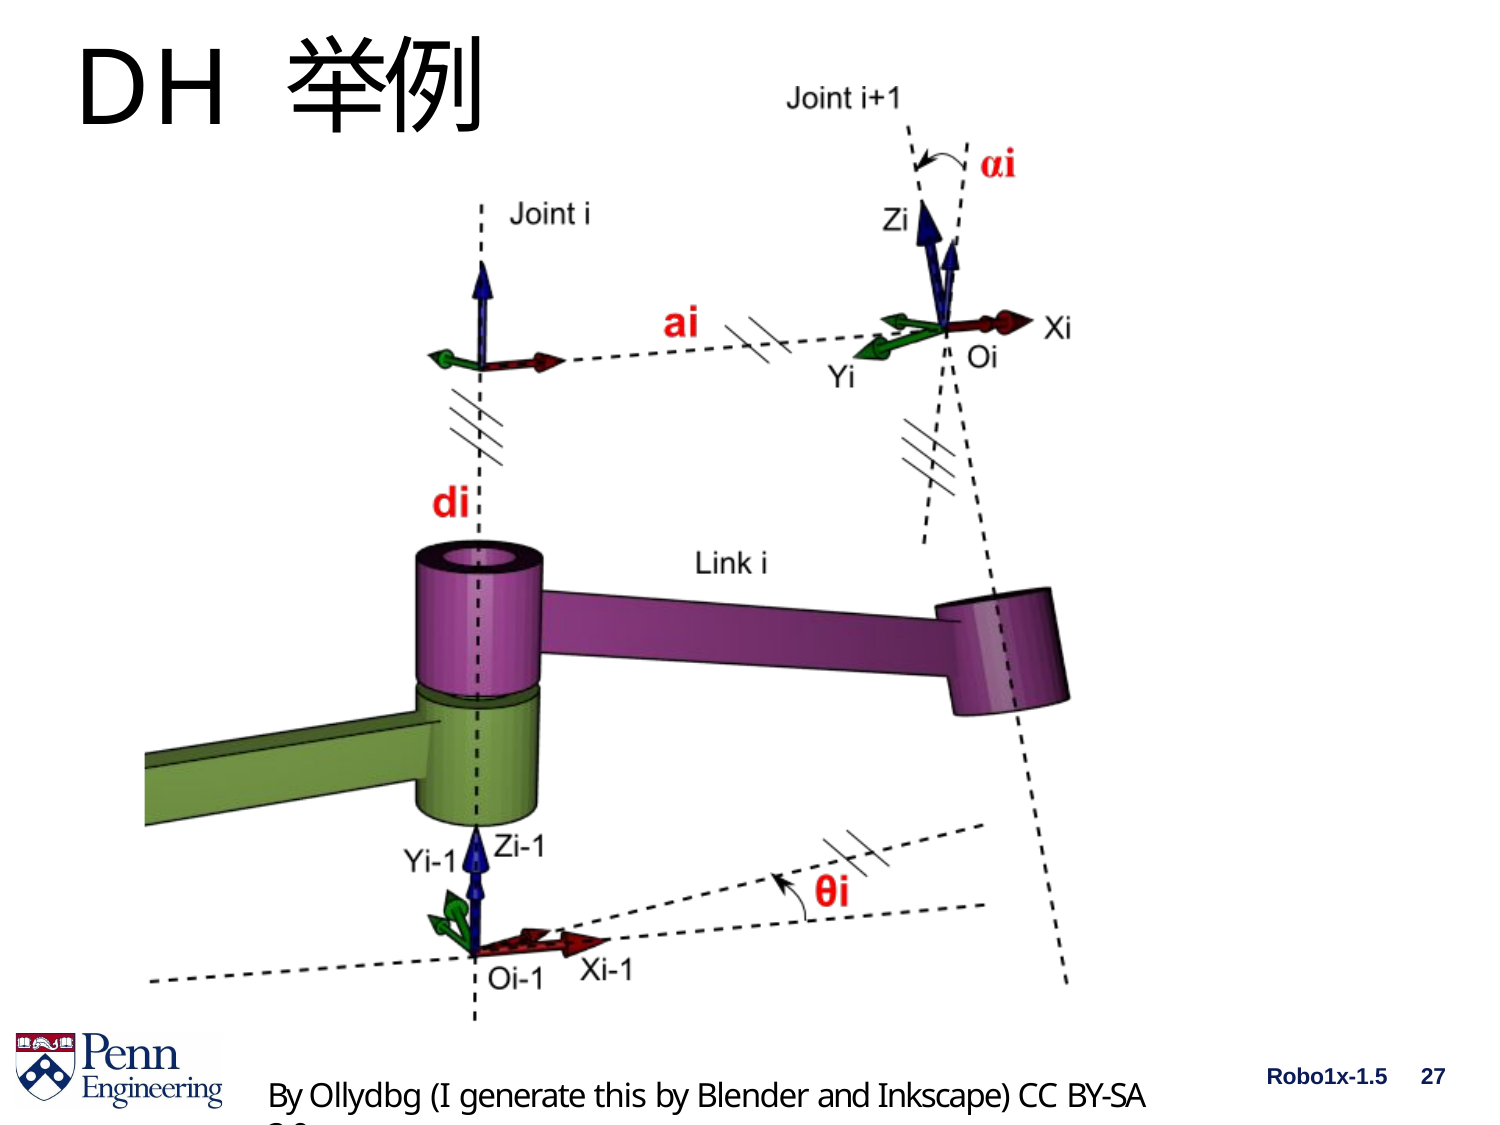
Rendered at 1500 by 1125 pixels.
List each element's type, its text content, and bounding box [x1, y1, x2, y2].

text_box By Ollydbg (I generate this by Blender and Inkscape) CC BY-SA 3.0 [265, 1074, 1178, 1125]
text_box Robo1x-1.5 27 [1264, 1061, 1447, 1090]
text_box [144, 86, 1164, 1043]
picture [15, 1033, 223, 1110]
title DH 举例 [57, 0, 1443, 207]
